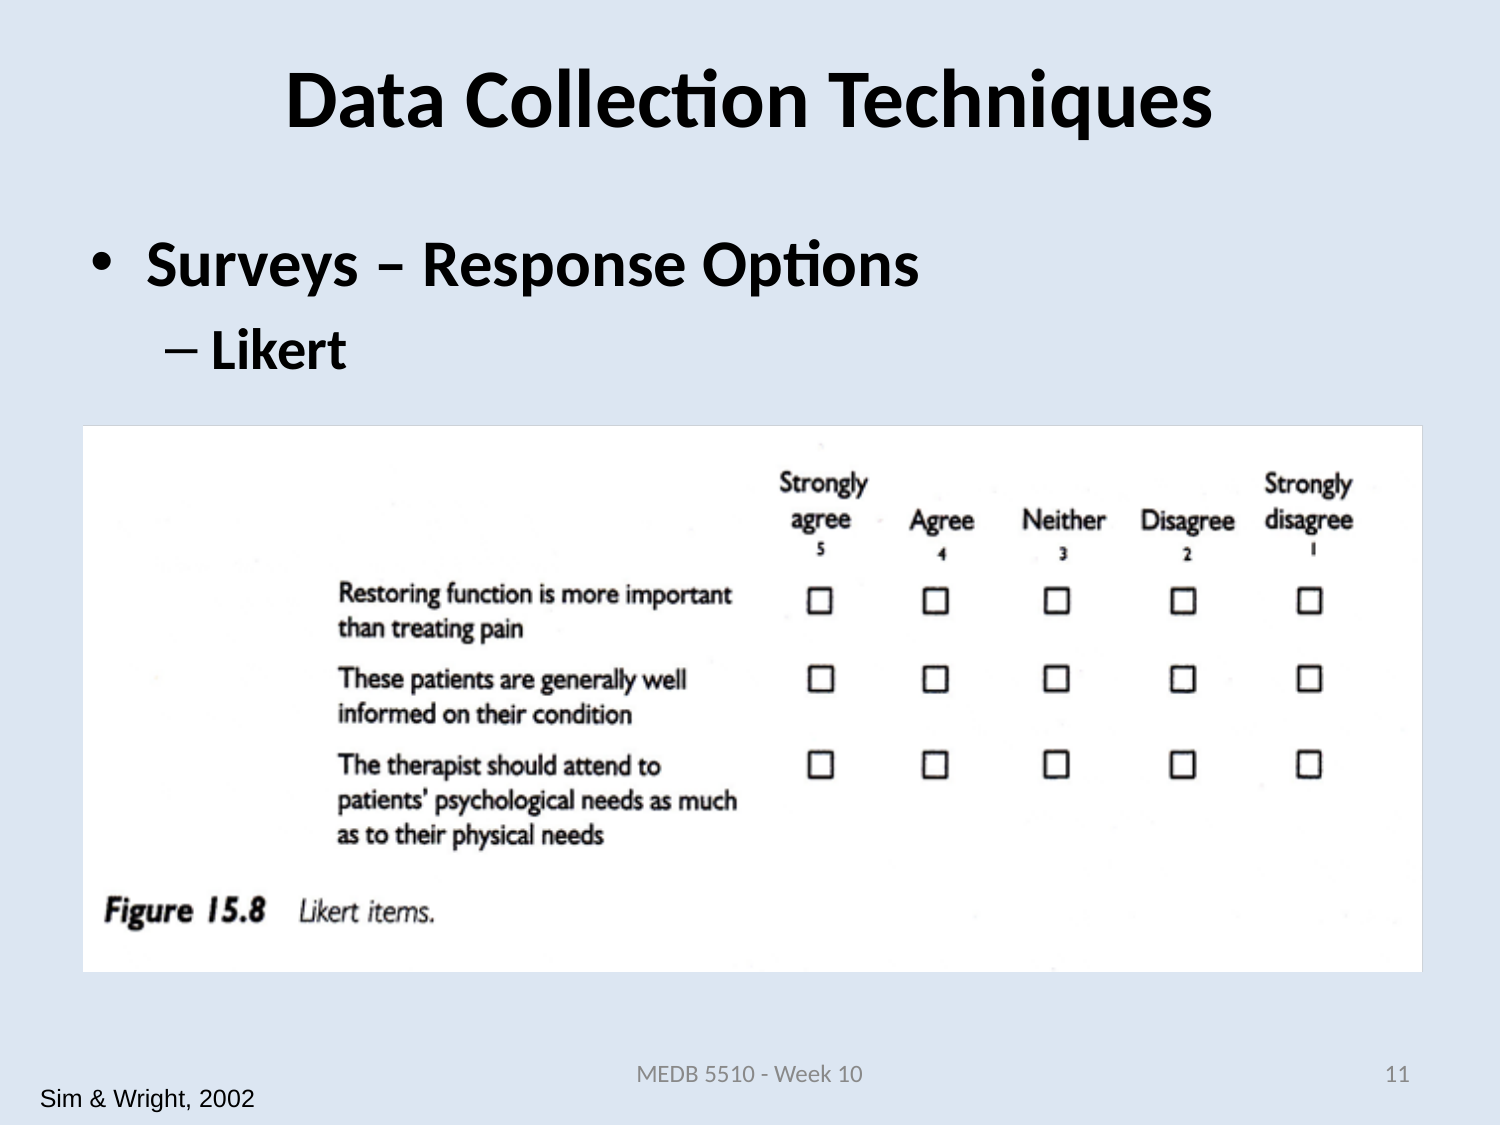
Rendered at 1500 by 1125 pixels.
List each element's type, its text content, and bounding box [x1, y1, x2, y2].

slide_number 11 [1074, 1042, 1425, 1103]
list Surveys – Response Options Likert [75, 212, 1425, 1005]
title Data Collection Techniques [75, 0, 1425, 188]
picture [83, 424, 1426, 973]
text_box Sim & Wright, 2002 [24, 1074, 425, 1120]
footer MEDB 5510 - Week 10 [512, 1042, 988, 1103]
